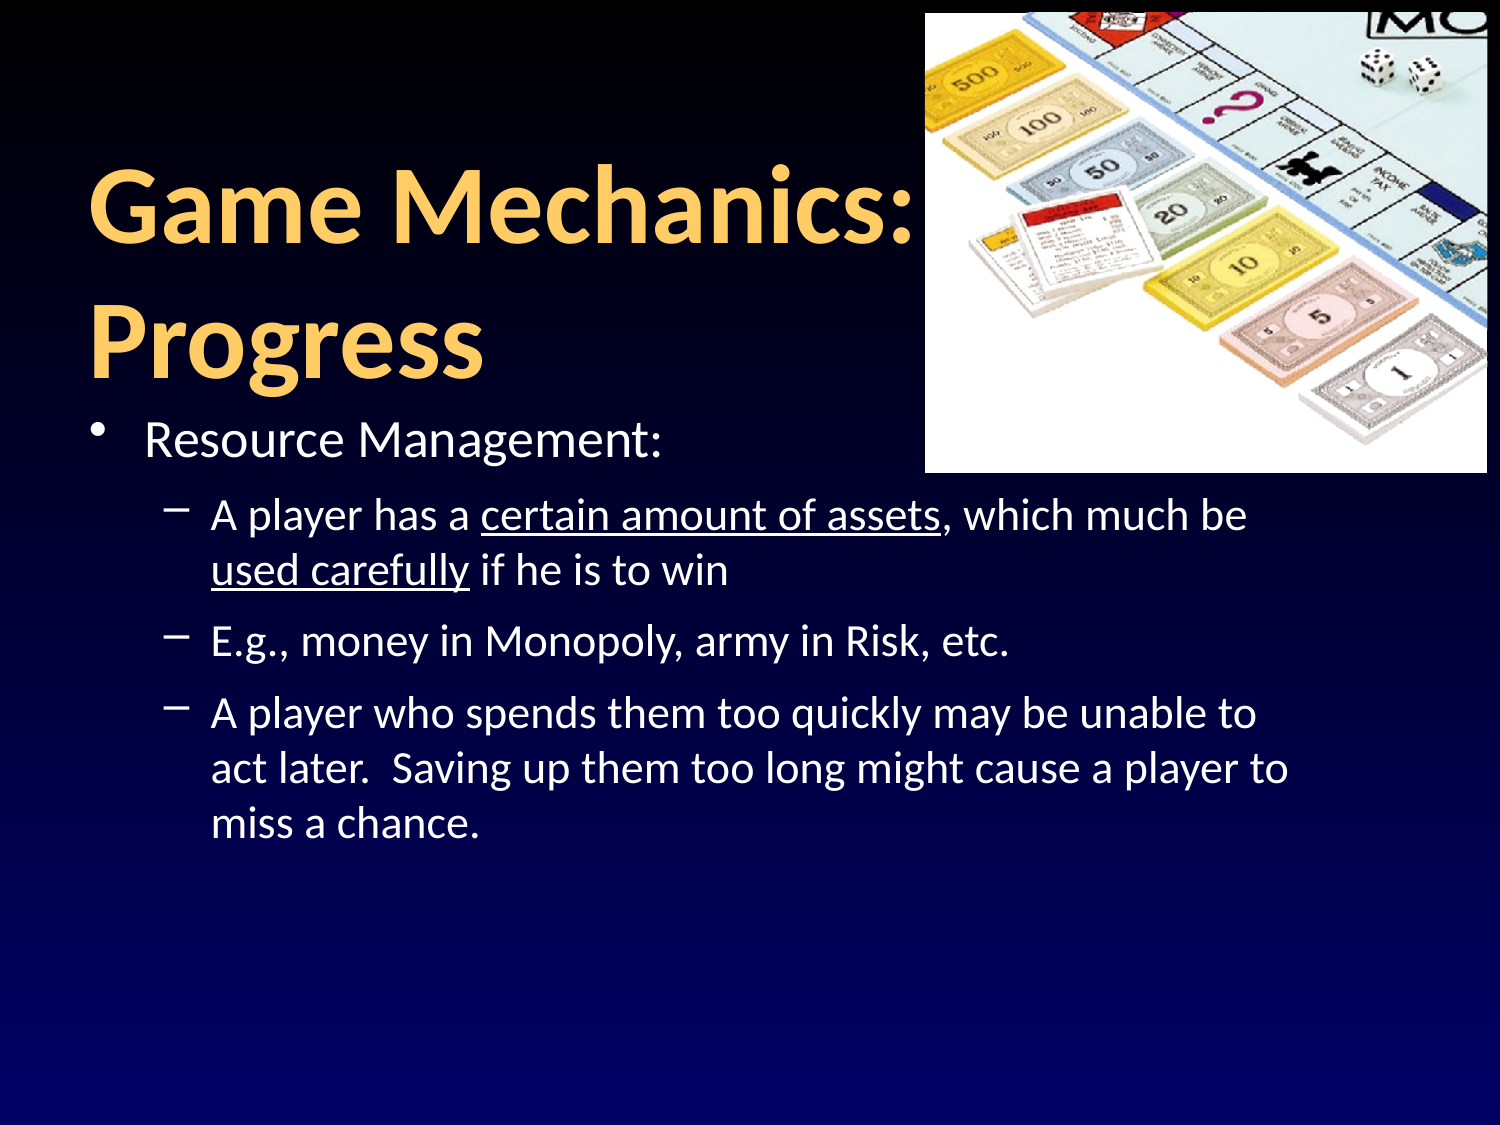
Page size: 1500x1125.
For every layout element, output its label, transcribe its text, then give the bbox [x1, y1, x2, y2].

title Game Mechanics: Progress [75, 124, 924, 263]
list Resource Management: A player has a certain amount of assets, which much be used carefully if he is to win E.g., money in Monopoly, army in Risk, etc. A player who spends them too quickly may be unable to act later. Saving up them too long might cause a player to miss a chance. [75, 396, 1327, 898]
picture [924, 12, 1488, 473]
